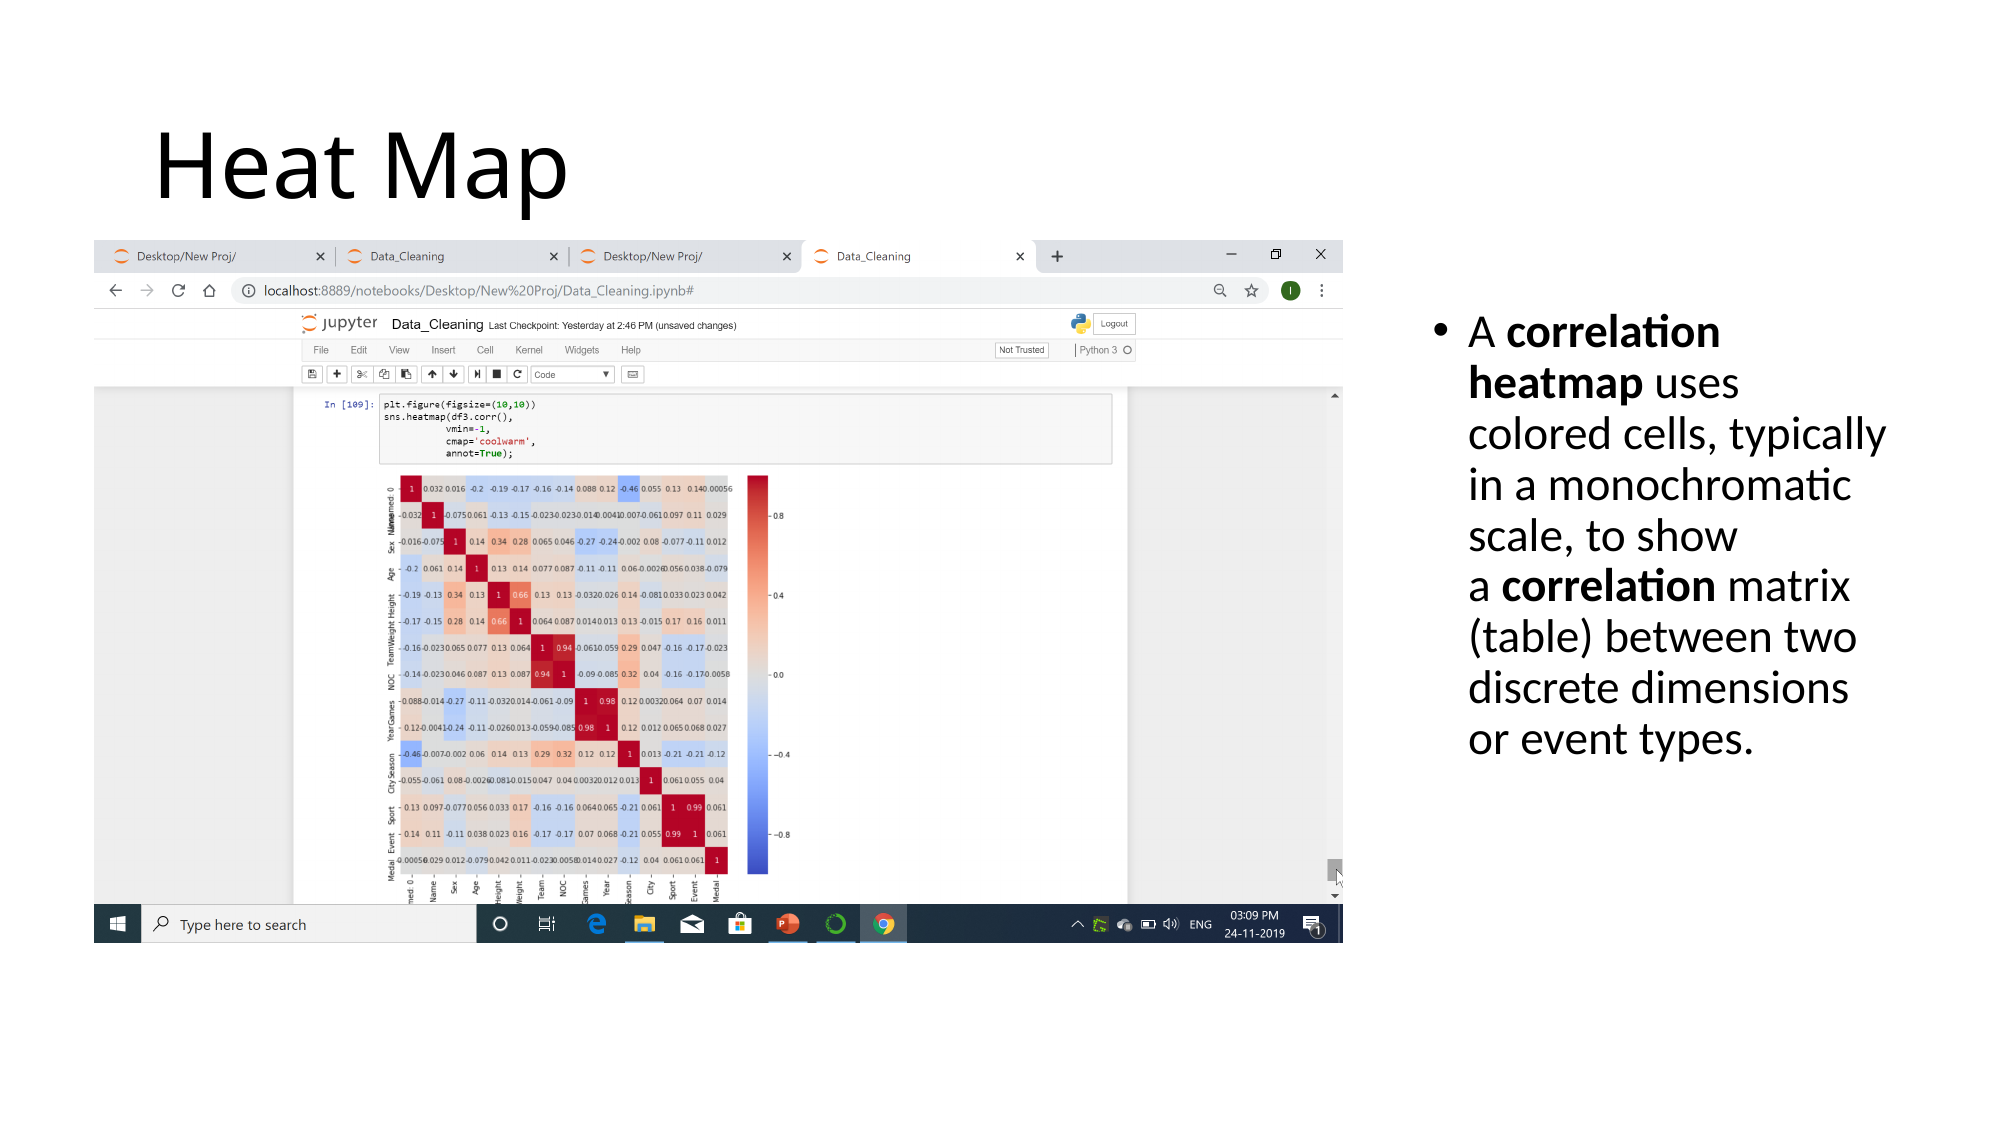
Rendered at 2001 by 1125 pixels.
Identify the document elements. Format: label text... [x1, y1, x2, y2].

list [94, 240, 1343, 943]
list A correlation heatmap uses colored cells, typically in a monochromatic scale, to show a correlation matrix (table) between two discrete dimensions or event types. [1417, 299, 1906, 812]
title Heat Map [137, 59, 1863, 278]
